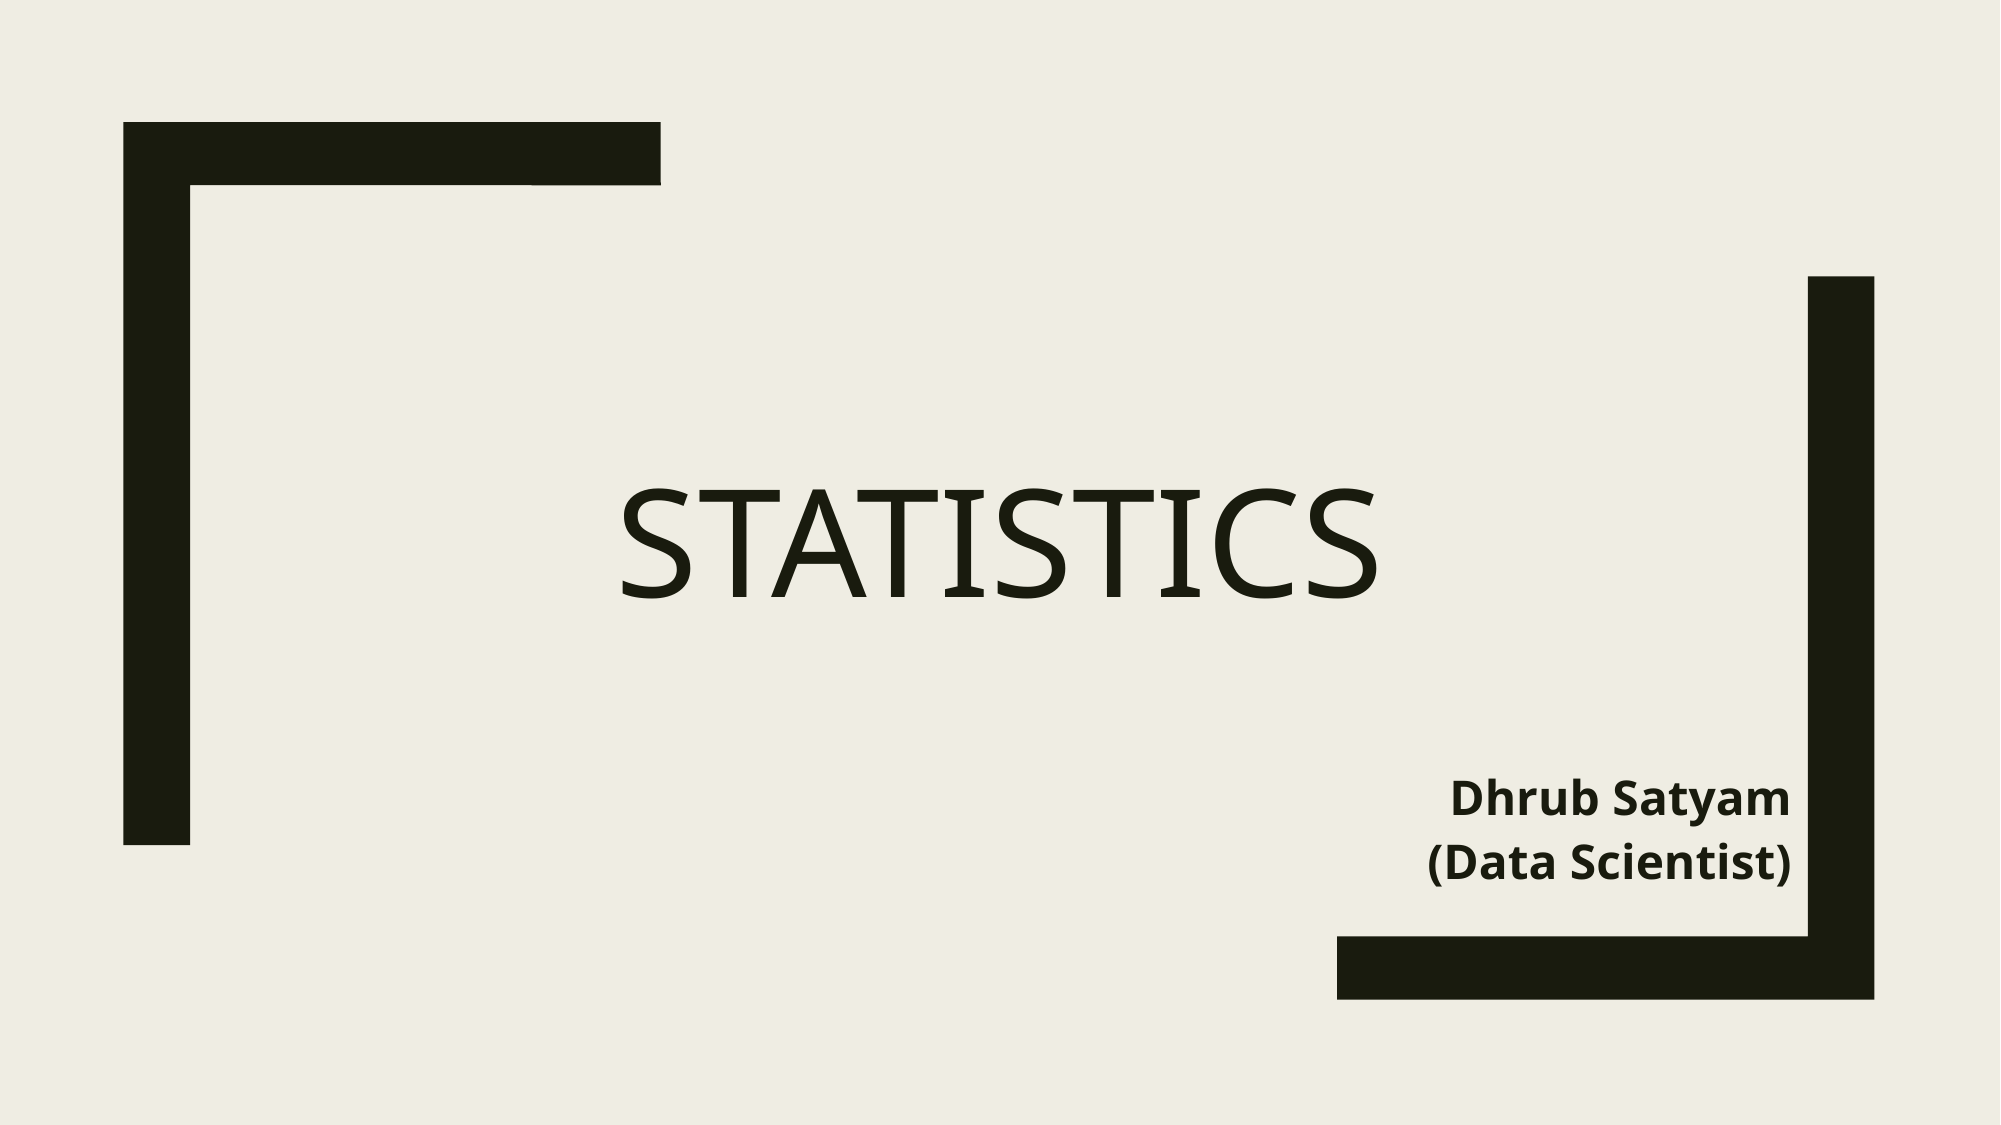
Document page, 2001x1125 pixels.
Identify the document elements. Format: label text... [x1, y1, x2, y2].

subtitle Dhrub Satyam (Data Scientist) [686, 753, 1808, 932]
title Statistics [314, 293, 1686, 638]
